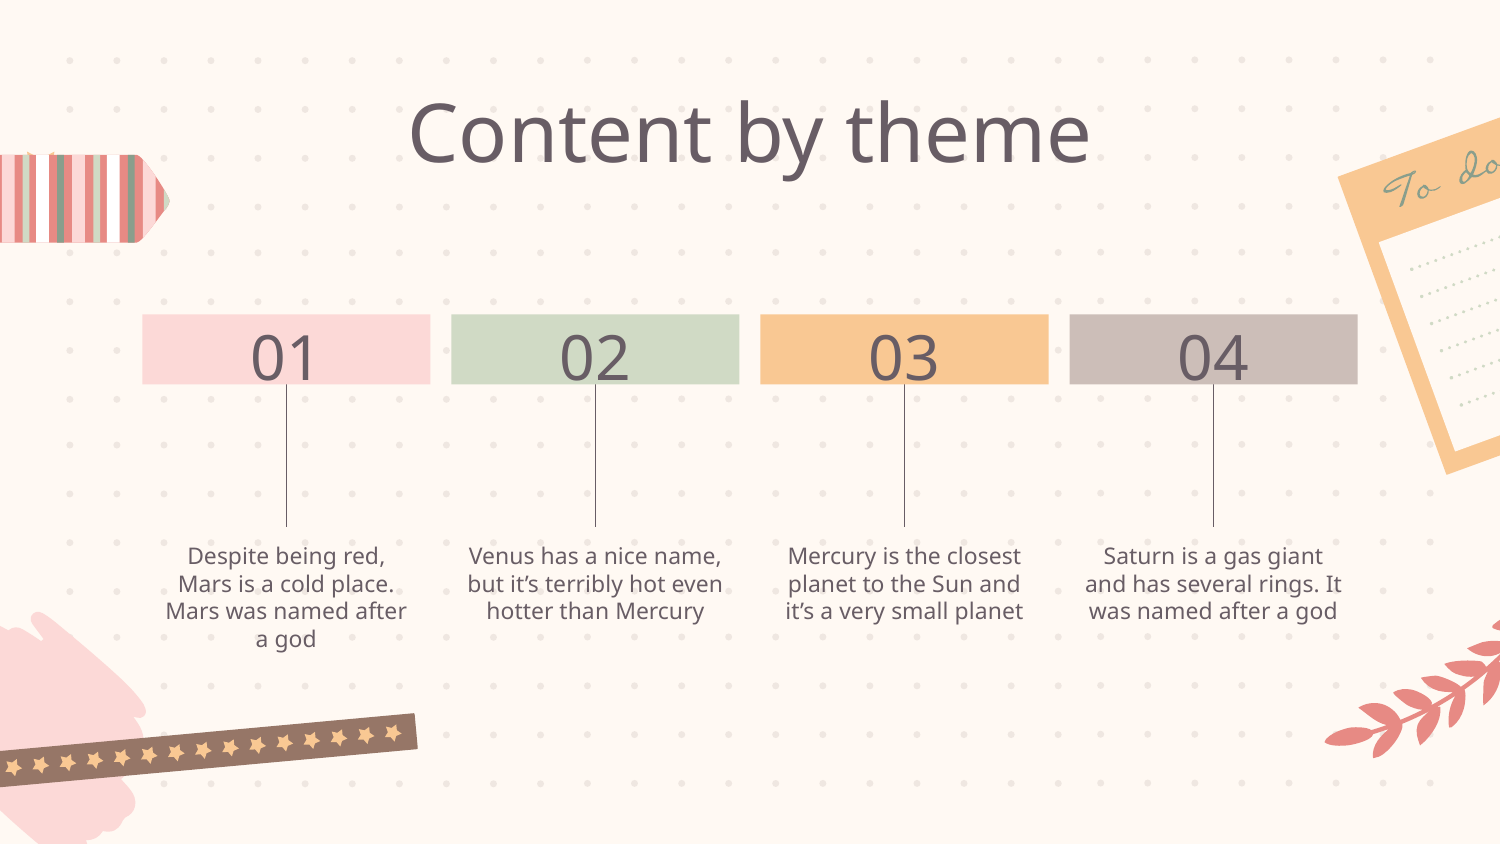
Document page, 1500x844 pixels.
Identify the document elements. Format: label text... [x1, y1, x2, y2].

text_box [1324, 640, 1500, 759]
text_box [0, 151, 170, 243]
title Content by theme [116, 66, 1383, 178]
subtitle 04 [1069, 314, 1332, 385]
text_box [1337, 107, 1500, 476]
text_box [1492, 619, 1500, 631]
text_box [0, 737, 418, 775]
text_box Mercury is the closest planet to the Sun and it’s a very small planet [760, 526, 1049, 638]
subtitle 01 [142, 314, 431, 385]
text_box Venus has a nice name, but it’s terribly hot even hotter than Mercury [451, 526, 740, 638]
text_box Despite being red, Mars is a cold place. Mars was named after a god [142, 526, 431, 638]
subtitle 02 [451, 314, 740, 385]
text_box Saturn is a gas giant and has several rings. It was named after a god [1069, 526, 1358, 638]
subtitle 03 [760, 314, 1049, 385]
